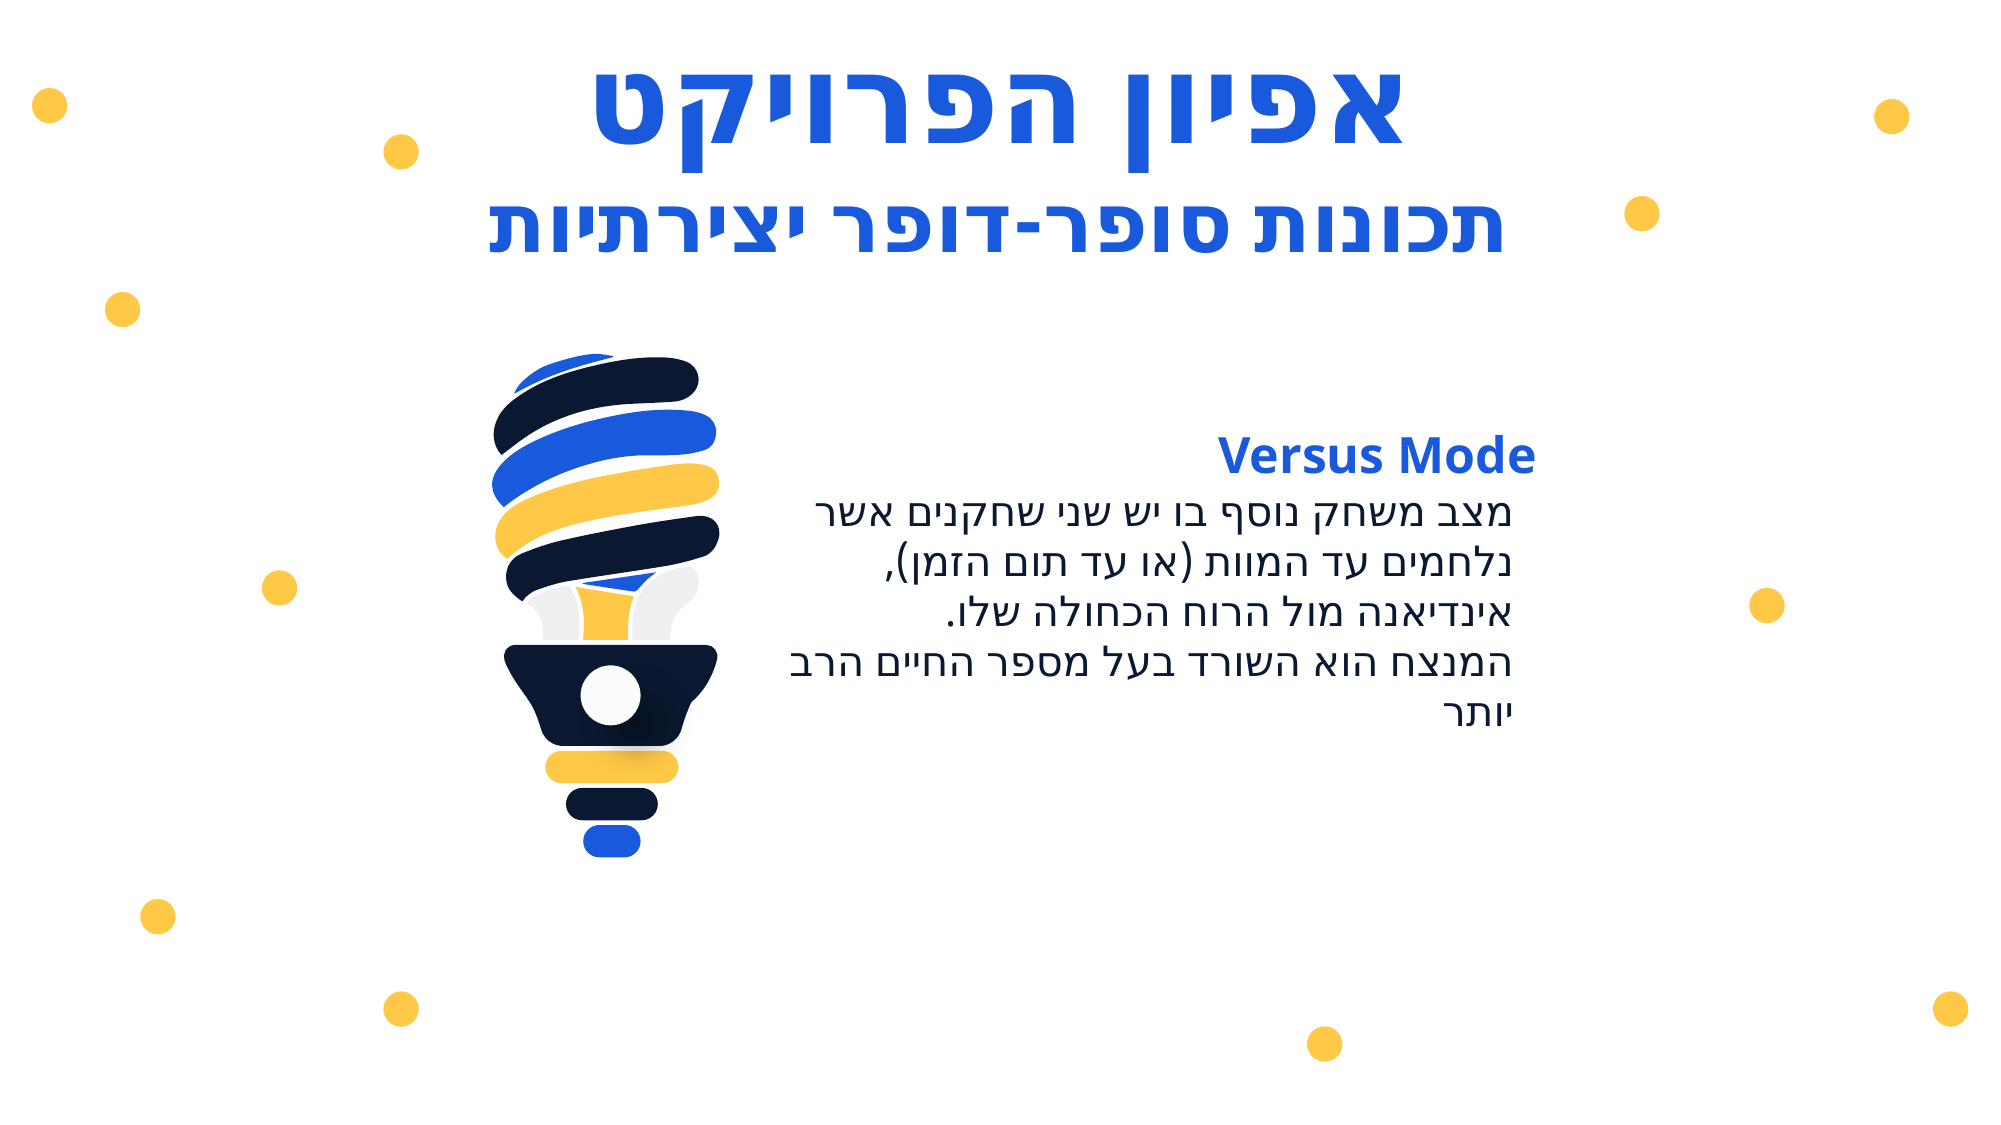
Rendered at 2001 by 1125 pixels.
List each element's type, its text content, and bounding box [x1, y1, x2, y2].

text_box [383, 134, 419, 170]
text_box [261, 570, 298, 606]
text_box [140, 899, 176, 935]
text_box אפיון הפרויקט תכונות סופר-דופר יצירתיות [474, 11, 1526, 277]
text_box [1624, 196, 1660, 232]
text_box [32, 87, 68, 124]
text_box [1874, 98, 1910, 135]
text_box [1307, 1026, 1343, 1062]
text_box [1749, 587, 1785, 624]
text_box [1932, 991, 1969, 1027]
text_box [383, 991, 419, 1027]
text_box [104, 291, 141, 328]
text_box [754, 416, 1530, 695]
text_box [490, 352, 721, 859]
